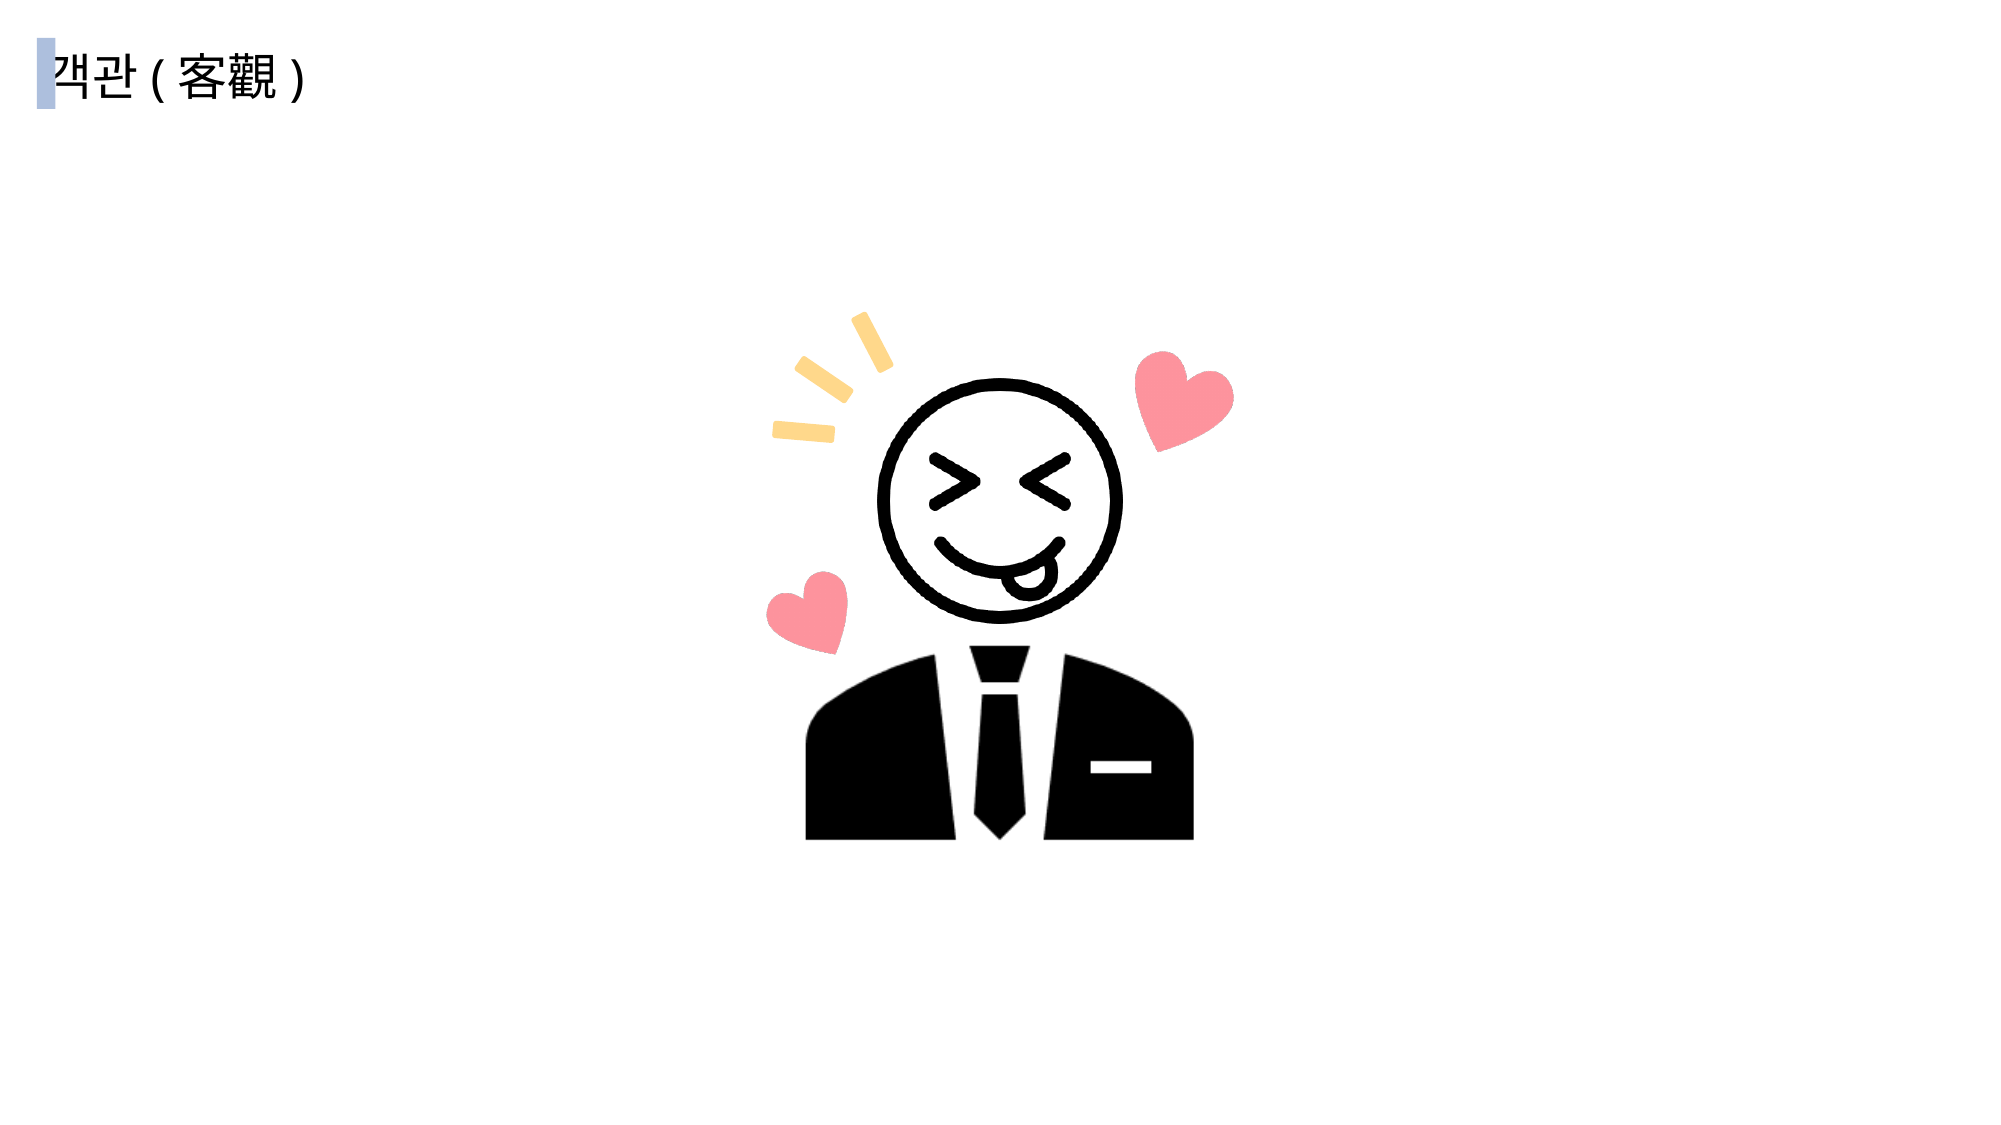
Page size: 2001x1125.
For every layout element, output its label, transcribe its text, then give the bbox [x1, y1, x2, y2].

text_box [36, 37, 56, 110]
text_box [709, 311, 1291, 925]
text_box 객관(客觀) [31, 37, 320, 113]
